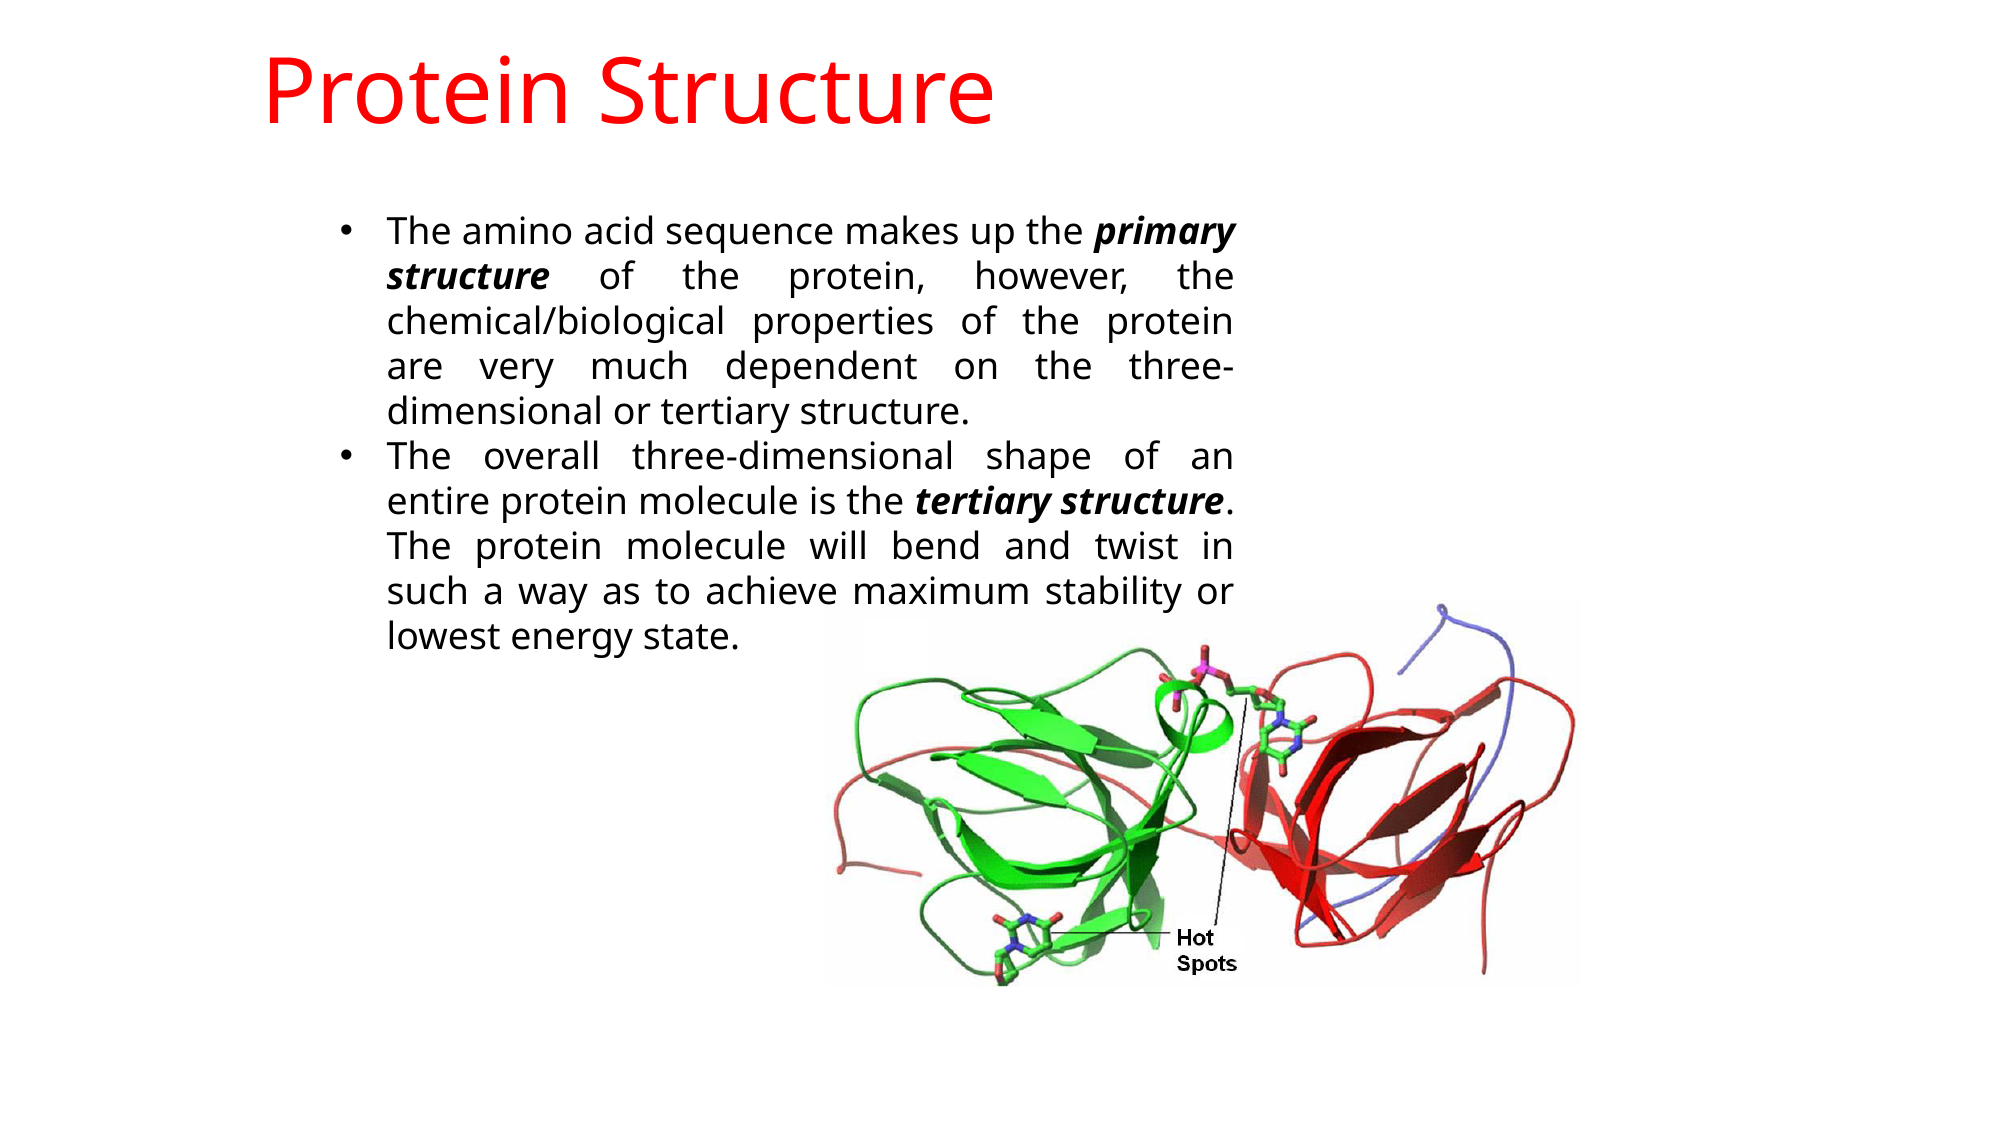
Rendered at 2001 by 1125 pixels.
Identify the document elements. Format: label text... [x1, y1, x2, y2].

title Protein Structure [246, 0, 1597, 188]
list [824, 599, 1581, 988]
text_box The amino acid sequence makes up the primary structure of the protein, however, the chemical/biological properties of the protein are very much dependent on the three-dimensional or tertiary structure. The overall three-dimensional shape of an entire protein molecule is the tertiary structure. The protein molecule will bend and twist in such a way as to achieve maximum stability or lowest energy state. [324, 199, 1250, 710]
